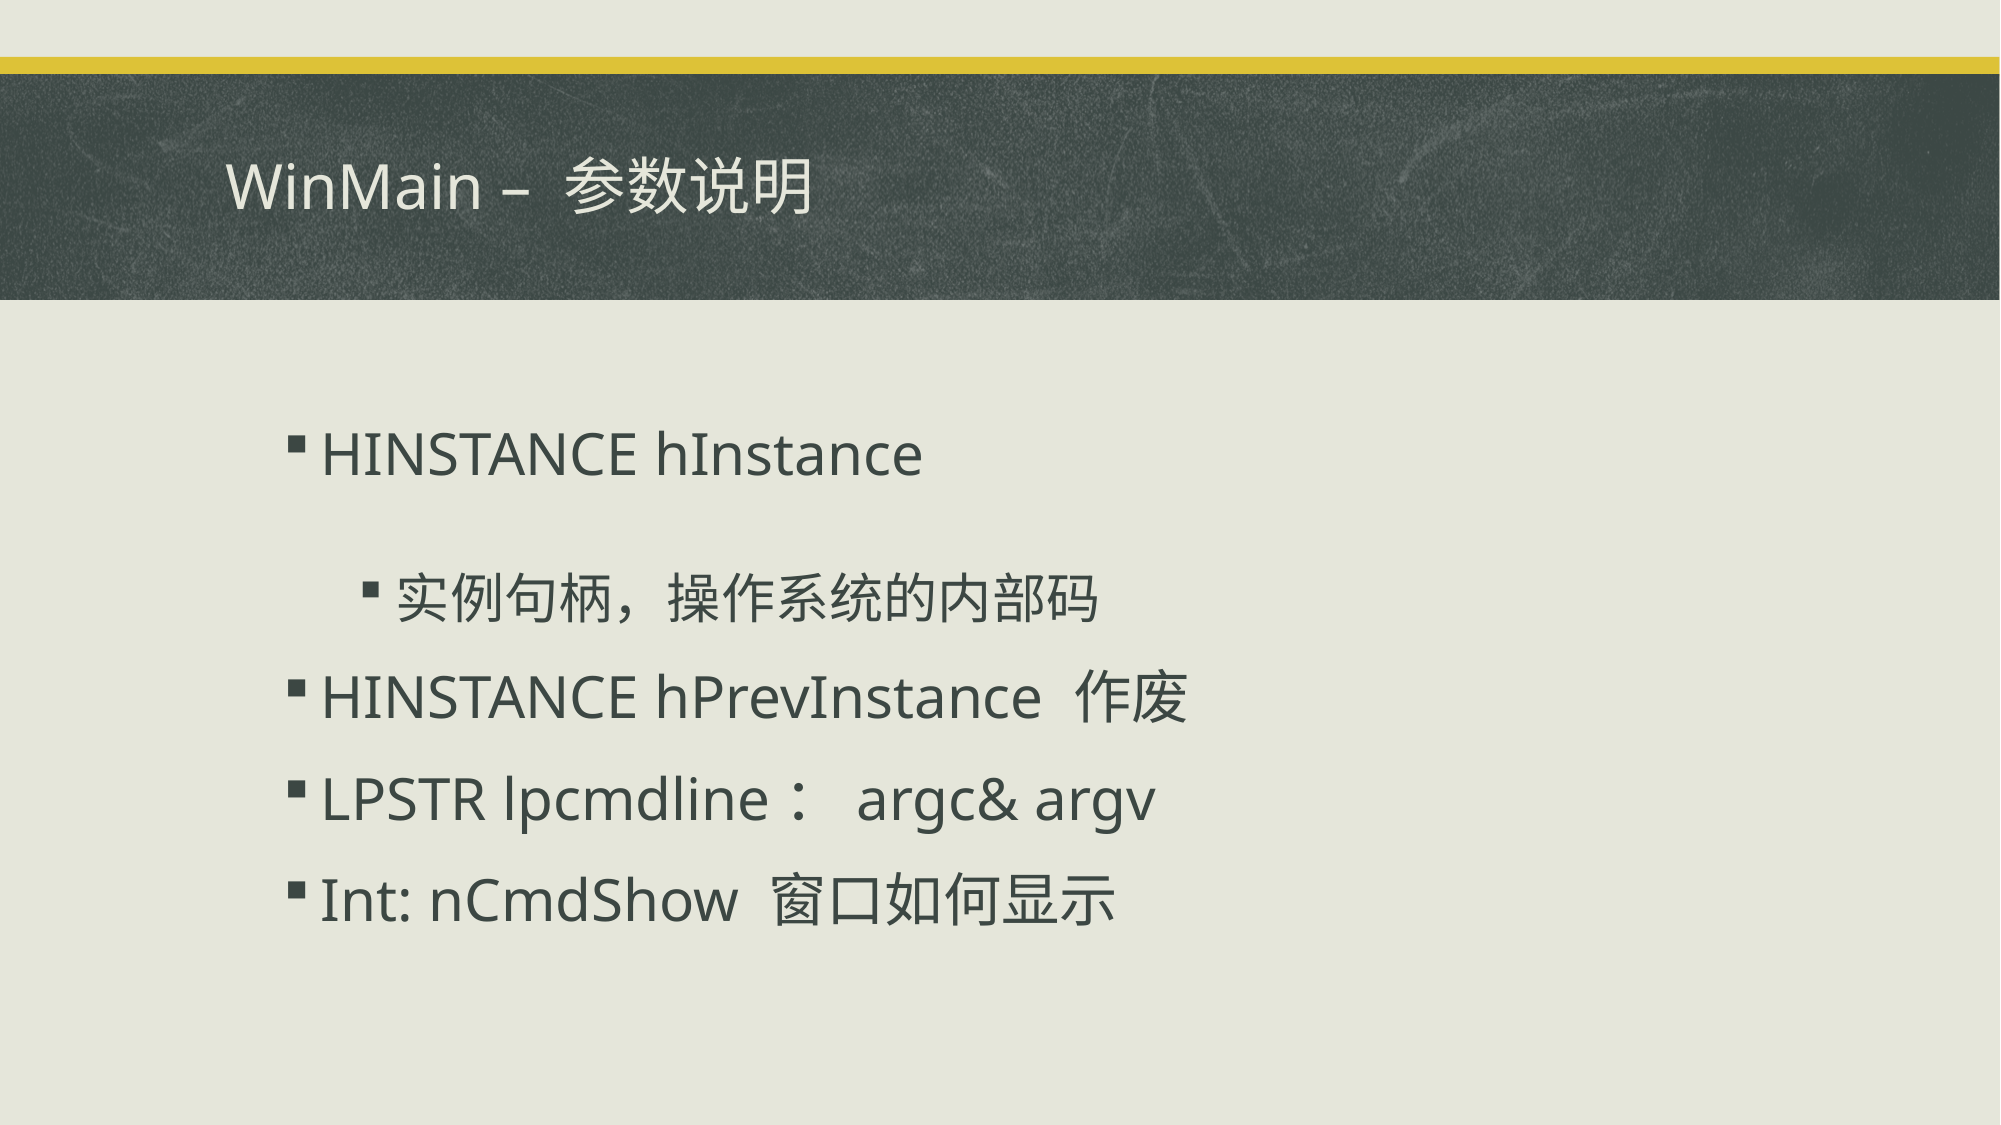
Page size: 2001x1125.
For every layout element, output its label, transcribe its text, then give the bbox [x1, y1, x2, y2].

picture [0, 74, 2000, 300]
text_box HINSTANCE hInstance 实例句柄，操作系统的内部码 HINSTANCE hPrevInstance 作废 LPSTR lpcmdline：argc& argv Int: nCmdShow 窗口如何显示 [268, 409, 1687, 1083]
title WinMain – 参数说明 [210, 76, 1790, 300]
